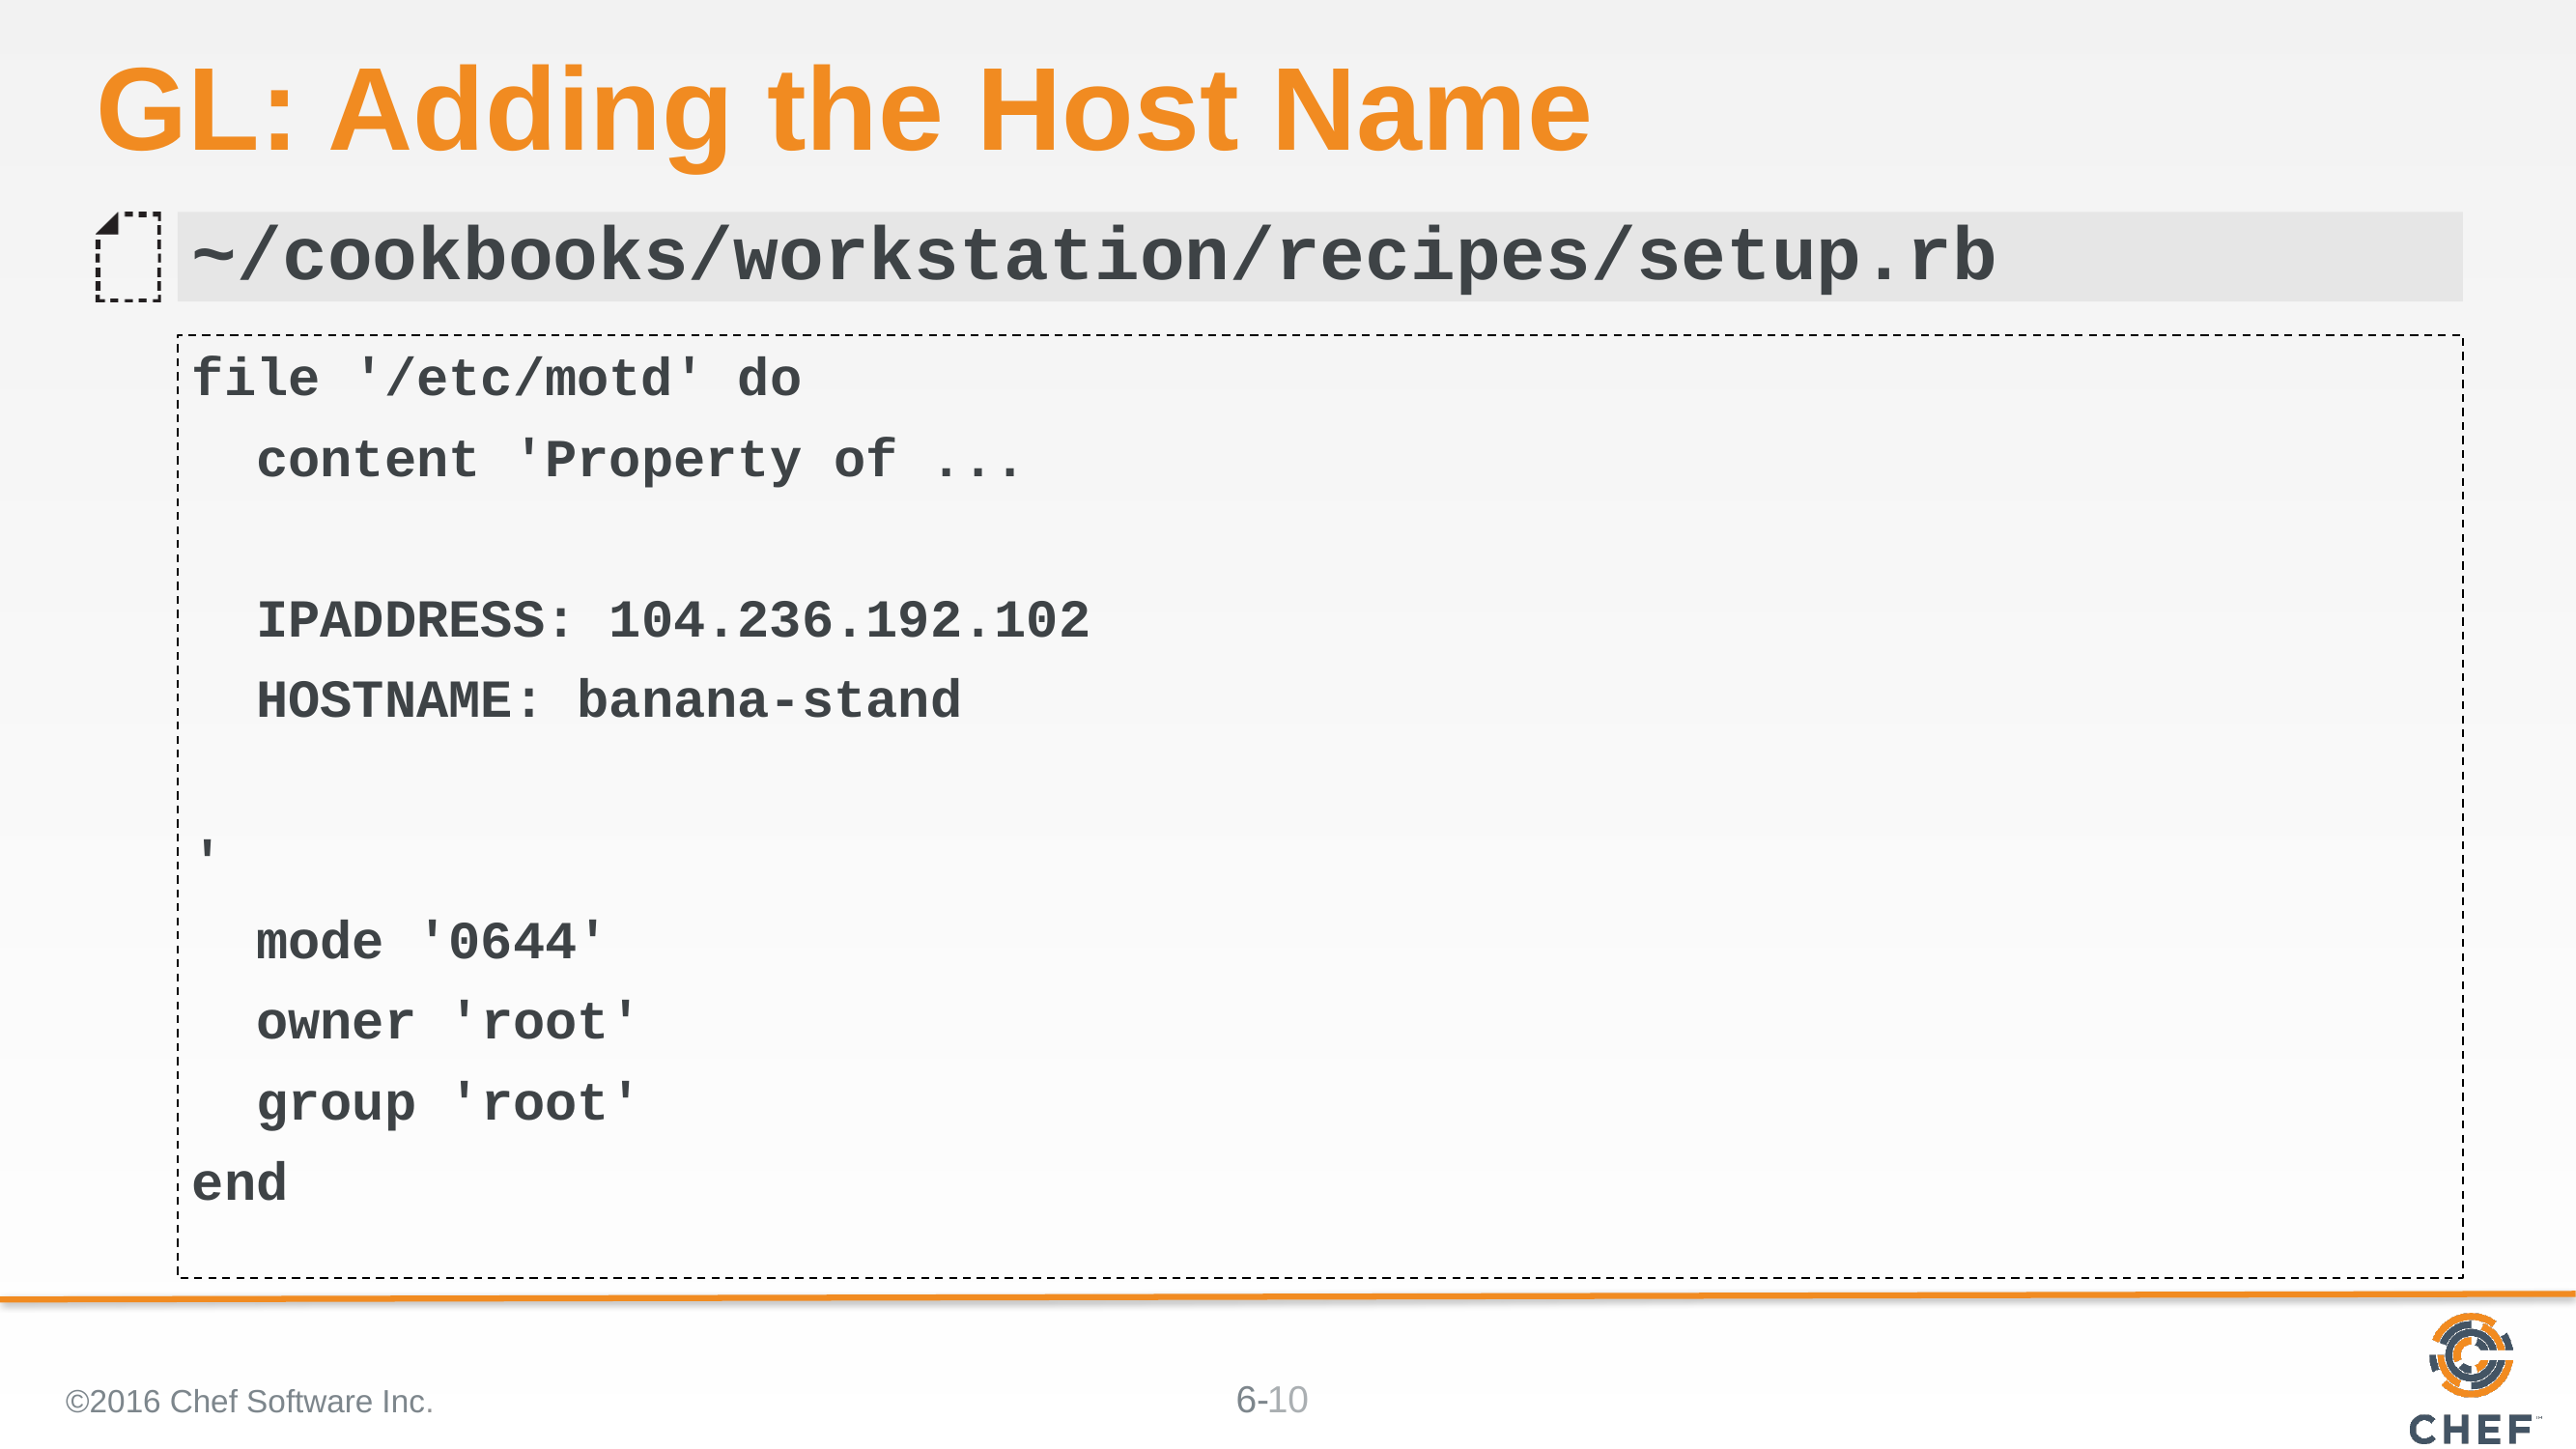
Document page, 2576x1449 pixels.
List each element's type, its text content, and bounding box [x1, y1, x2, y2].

list file '/etc/motd' do content 'Property of ... IPADDRESS: 104.236.192.102 HOSTNAME: banana-stand ' mode '0644' owner 'root' group 'root' end [177, 334, 2464, 1279]
slide_number 10 [998, 1359, 1578, 1437]
footer ©2016 Chef Software Inc. [51, 1359, 952, 1440]
list ~/cookbooks/workstation/recipes/setup.rb [177, 212, 2463, 302]
title GL: Adding the Host Name [96, 48, 2463, 180]
picture [2399, 1297, 2550, 1449]
